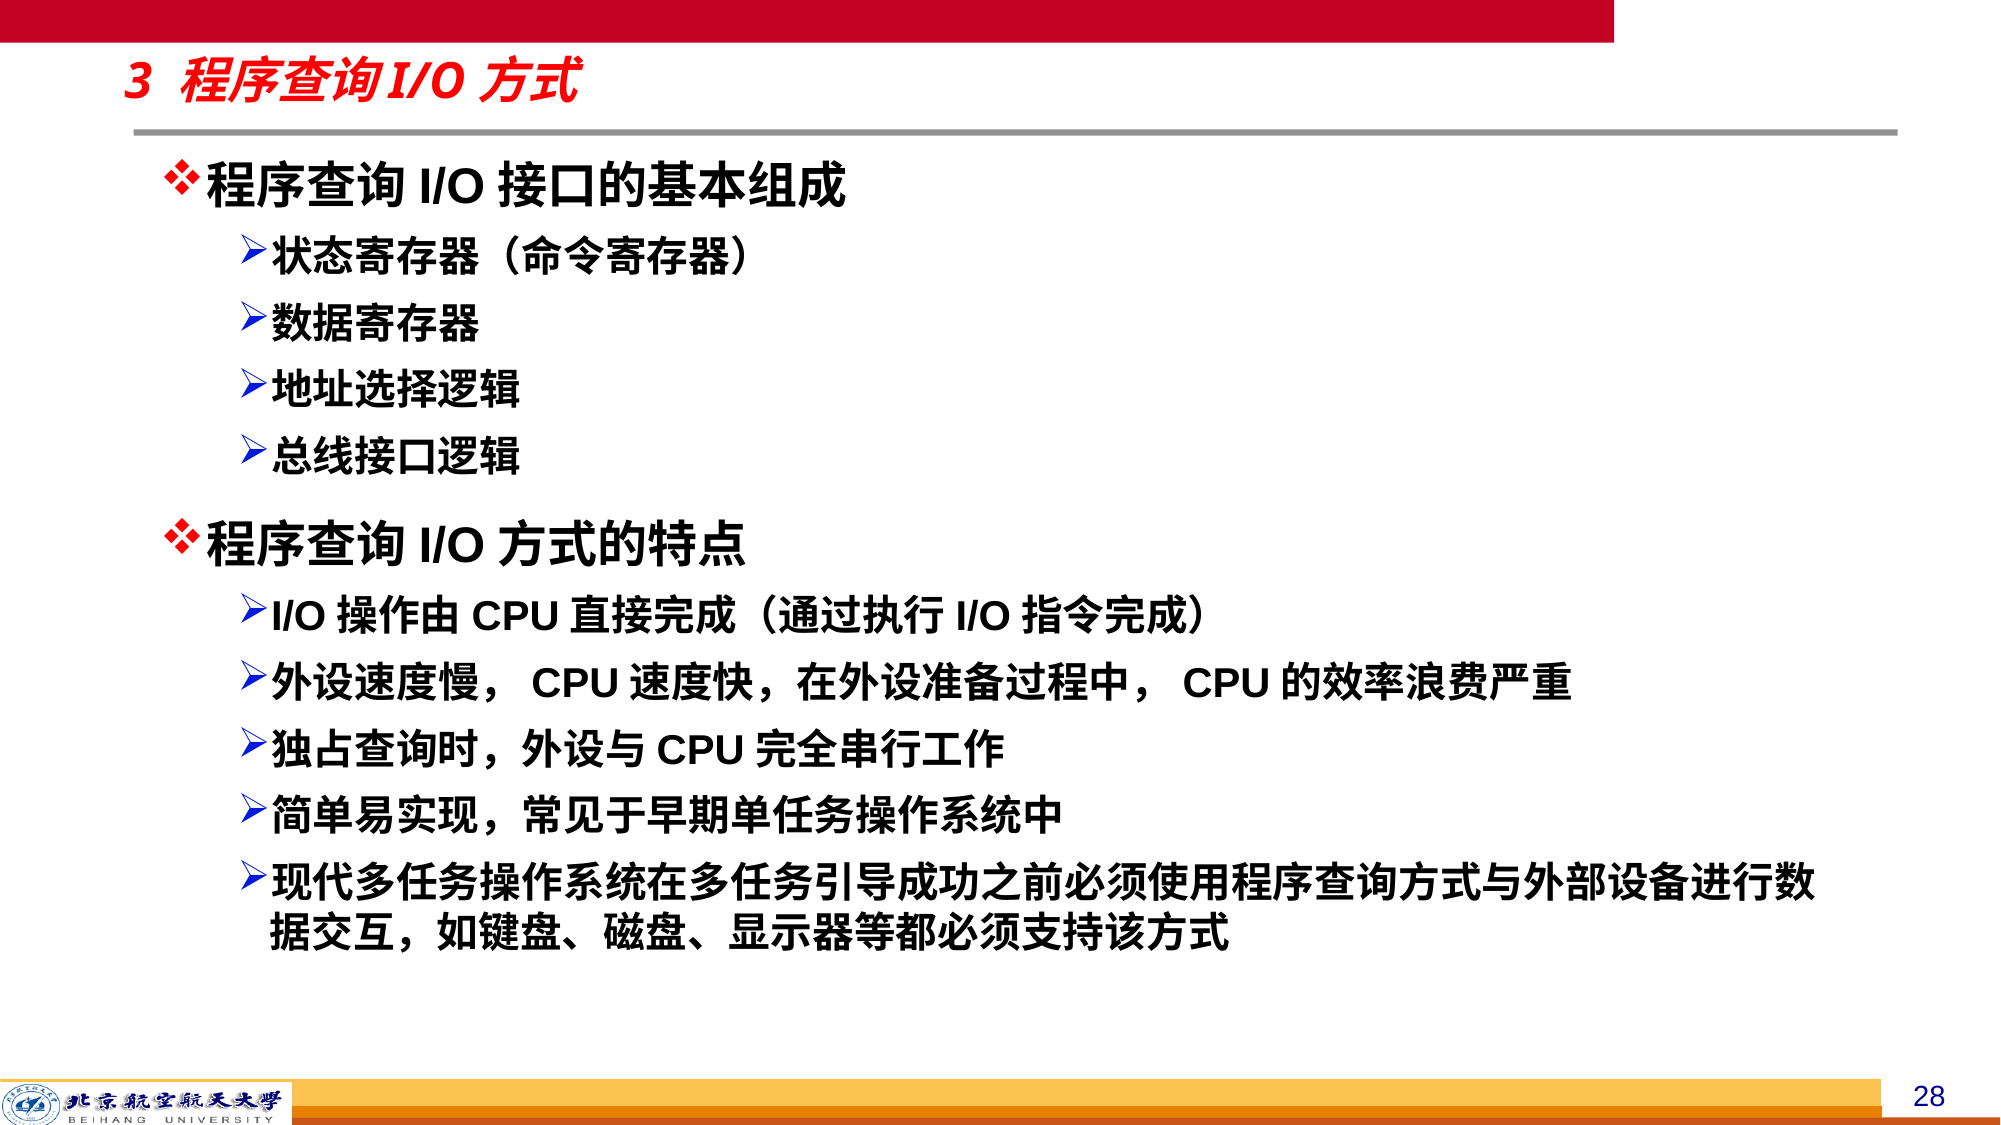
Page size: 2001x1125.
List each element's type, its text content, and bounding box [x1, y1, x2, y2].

list 程序查询I/O接口的基本组成 状态寄存器（命令寄存器） 数据寄存器 地址选择逻辑 总线接口逻辑 程序查询I/O方式的特点 I/O操作由CPU直接完成（通过执行I/O指令完成） 外设速度慢，CPU速度快，在外设准备过程中，CPU的效率浪费严重 独占查询时，外设与CPU完全串行工作 简单易实现，常见于早期单任务操作系统中 现代多任务操作系统在多任务引导成功之前必须使用程序查询方式与外部设备进行数据交互，如键盘、磁盘、显示器等都必须支持该方式 [148, 148, 1828, 1006]
picture [0, 1082, 292, 1125]
title 3 程序查询I/O方式 [113, 51, 978, 115]
